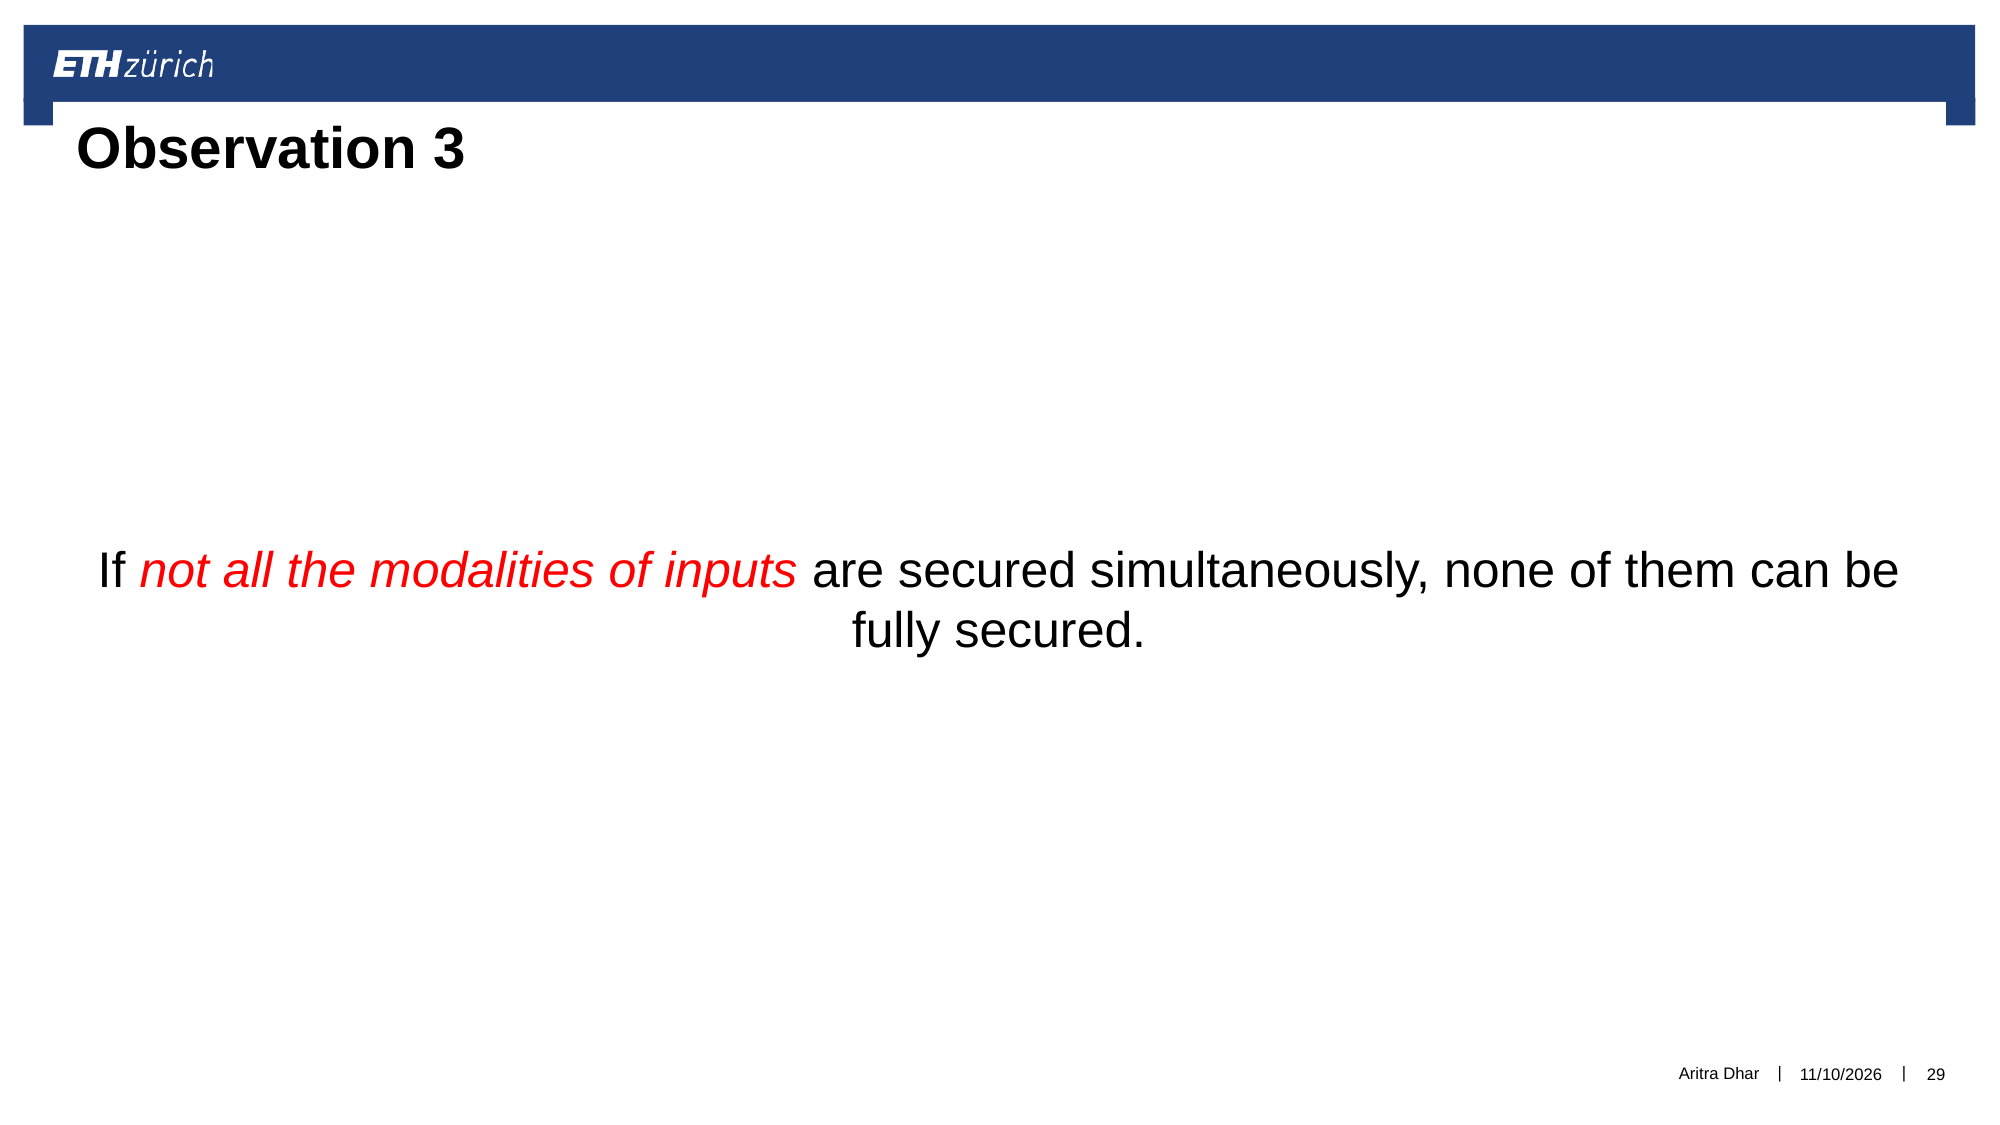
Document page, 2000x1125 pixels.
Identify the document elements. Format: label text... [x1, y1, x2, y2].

title Observation 3 [53, 101, 1946, 262]
list If not all the modalities of inputs are secured simultaneously, none of them can be fully secured. [53, 537, 1946, 668]
footer Aritra Dhar [999, 1034, 1760, 1111]
slide_number 29 [1906, 1034, 1966, 1112]
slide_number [1790, 1034, 1892, 1112]
